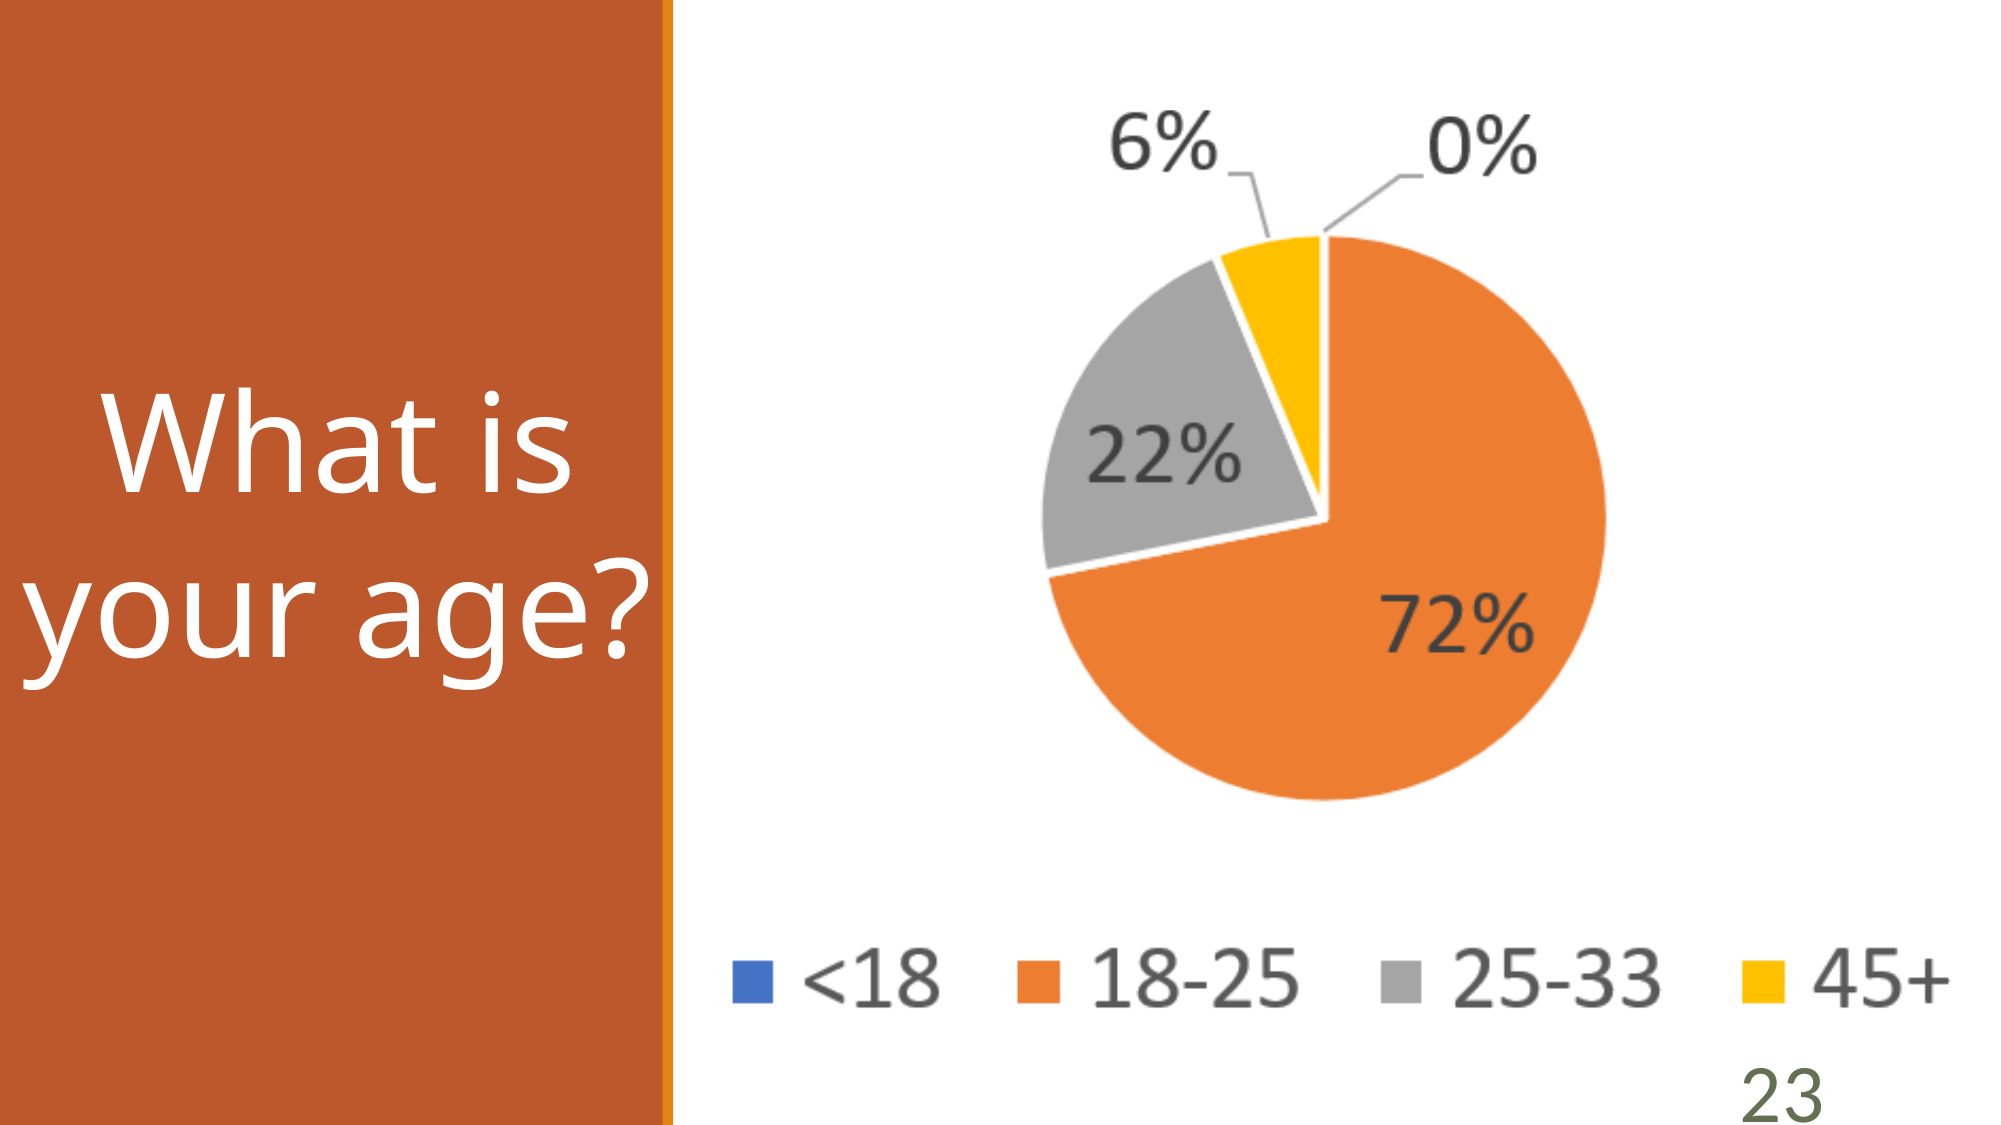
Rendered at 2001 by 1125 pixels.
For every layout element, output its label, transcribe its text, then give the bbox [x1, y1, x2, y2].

text_box What is your age? [0, 347, 676, 693]
picture [691, 109, 1989, 1016]
slide_number 23 [1624, 1059, 1840, 1120]
